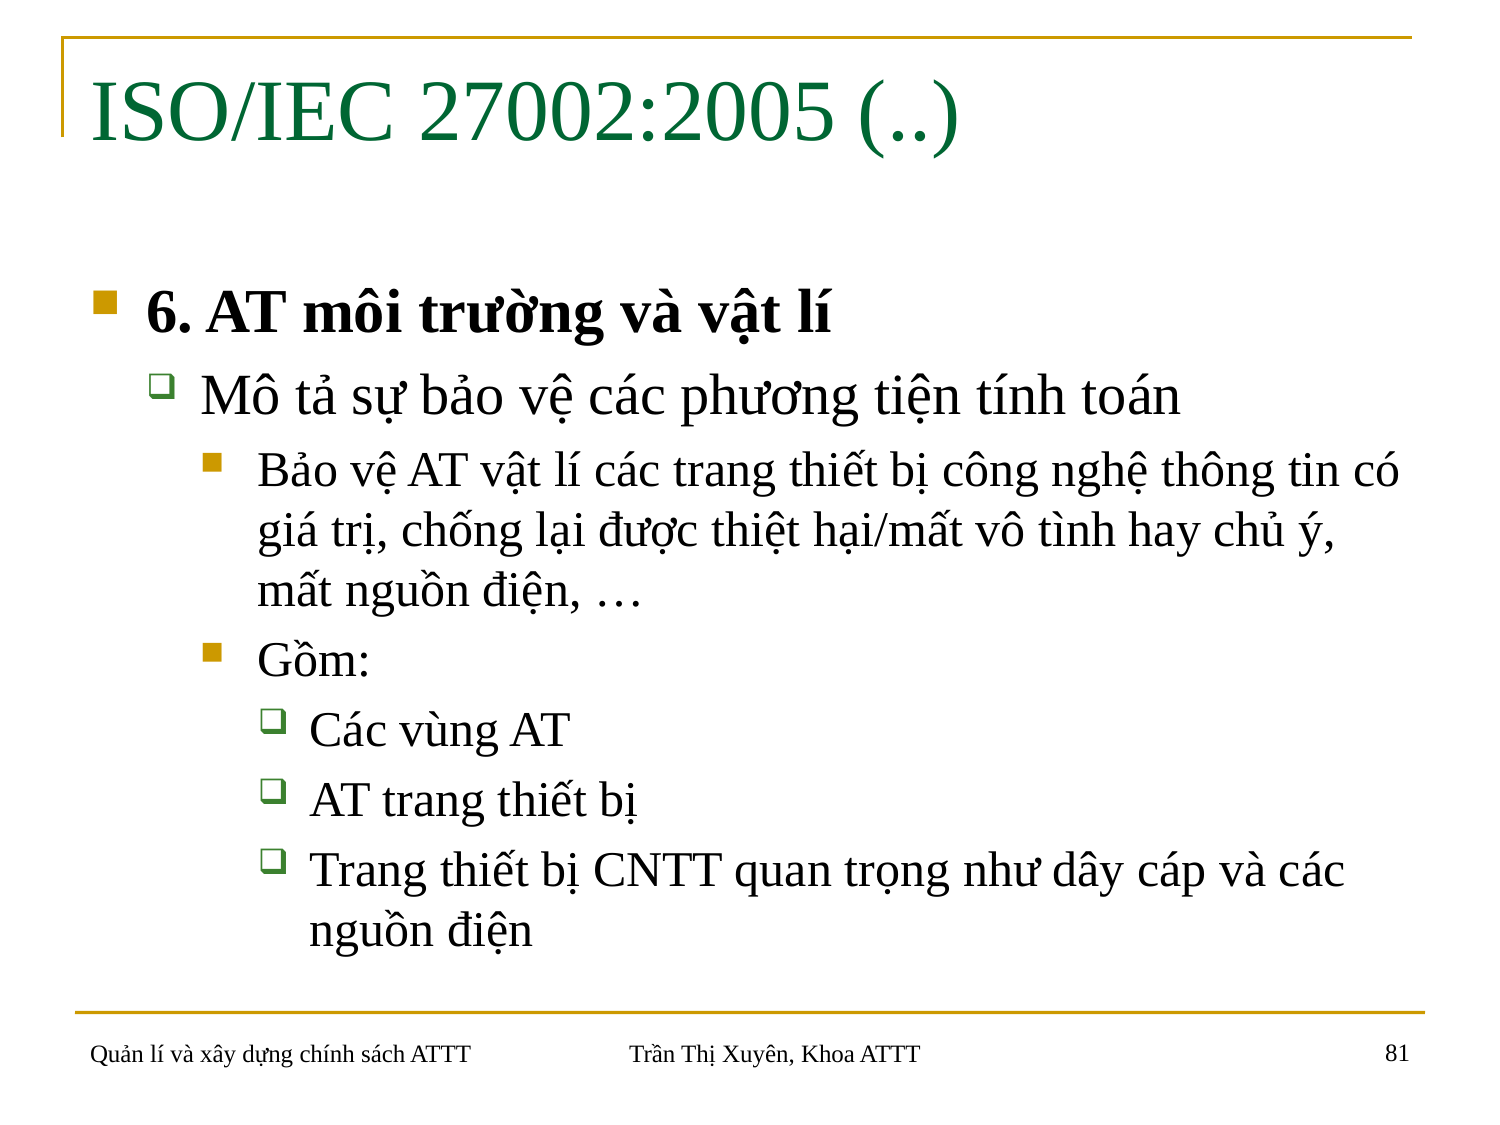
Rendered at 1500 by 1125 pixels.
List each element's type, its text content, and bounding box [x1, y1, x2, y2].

list 6. AT môi trường và vật lí Mô tả sự bảo vệ các phương tiện tính toán Bảo vệ AT vật lí các trang thiết bị công nghệ thông tin có giá trị, chống lại được thiệt hại/mất vô tình hay chủ ý, mất nguồn điện, … Gồm: Các vùng AT AT trang thiết bị Trang thiết bị CNTT quan trọng như dây cáp và các nguồn điện [75, 262, 1425, 1006]
footer Trần Thị Xuyên, Khoa ATTT [562, 999, 988, 1075]
title ISO/IEC 27002:2005 (..) [75, 45, 1425, 233]
slide_number 81 [1074, 999, 1425, 1075]
slide_number Quản lí và xây dựng chính sách ATTT [75, 999, 500, 1075]
